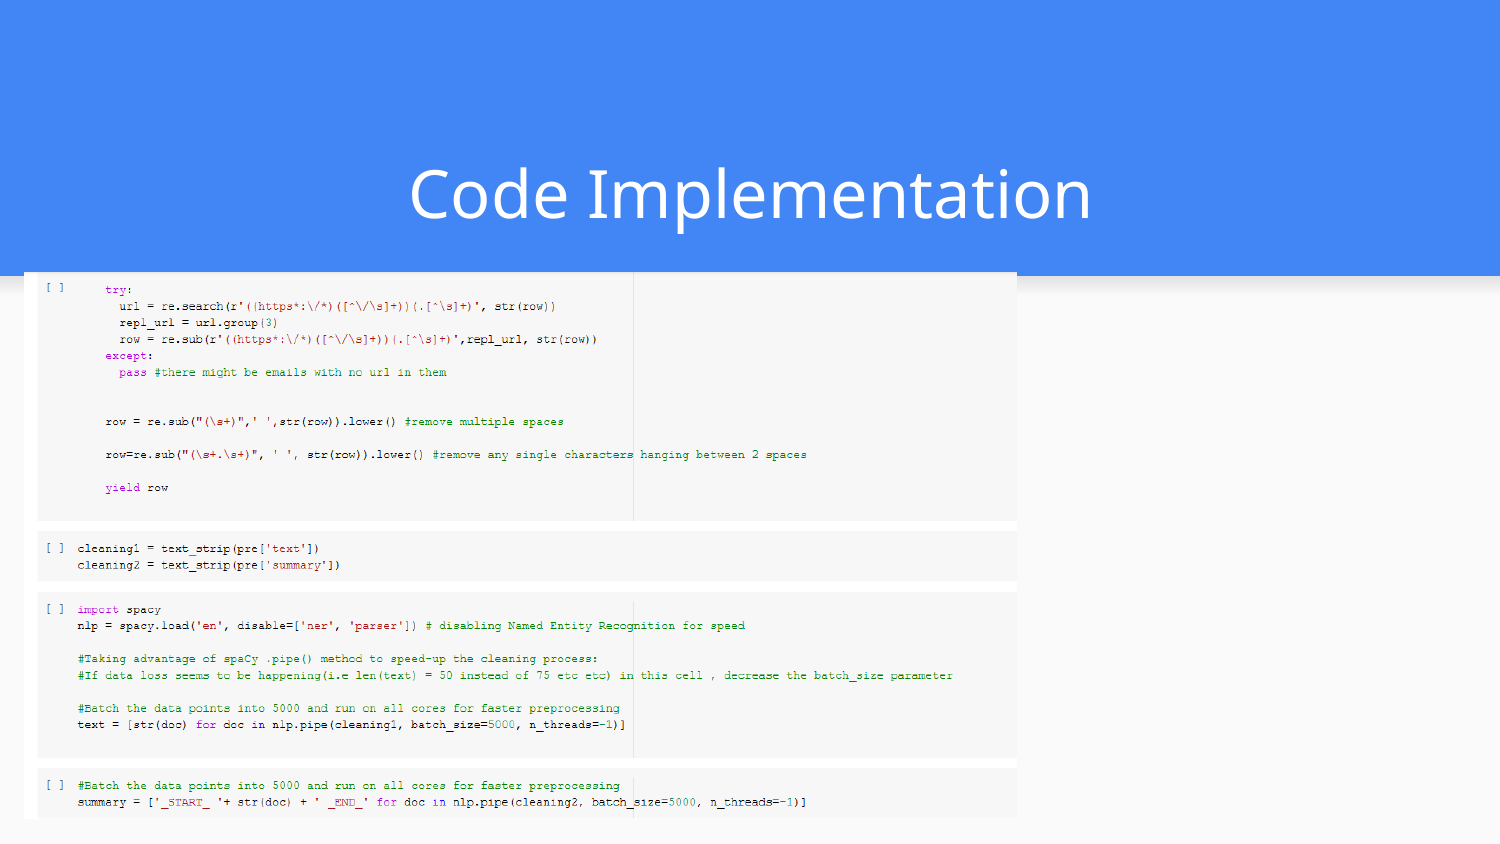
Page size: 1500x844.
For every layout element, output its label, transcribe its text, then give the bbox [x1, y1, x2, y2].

picture [24, 271, 1017, 819]
title Code Implementation [77, 121, 1427, 248]
